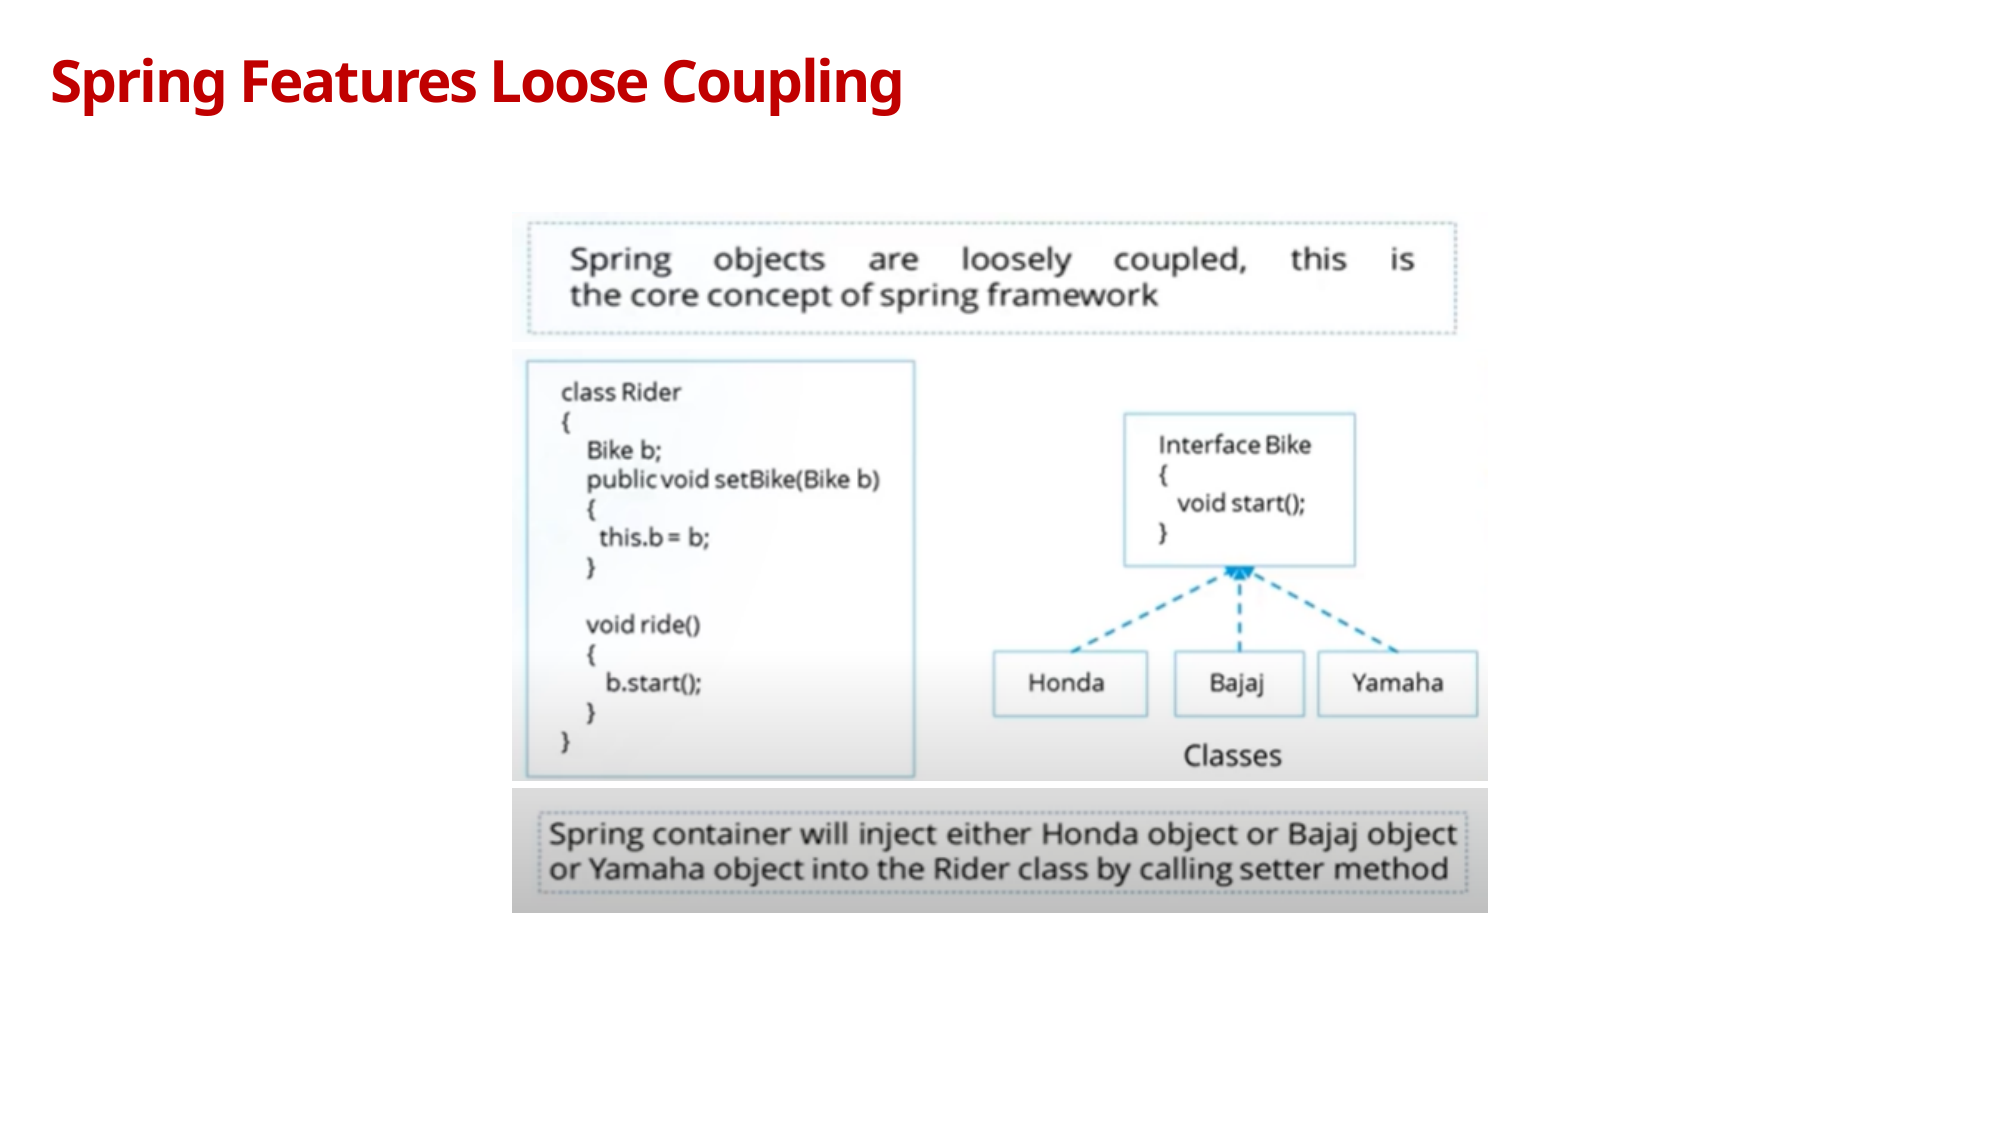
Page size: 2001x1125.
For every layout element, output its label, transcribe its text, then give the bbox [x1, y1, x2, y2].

picture [512, 349, 1488, 781]
text_box Spring Features Loose Coupling [50, 44, 1213, 115]
picture [512, 788, 1488, 913]
picture [512, 212, 1488, 343]
